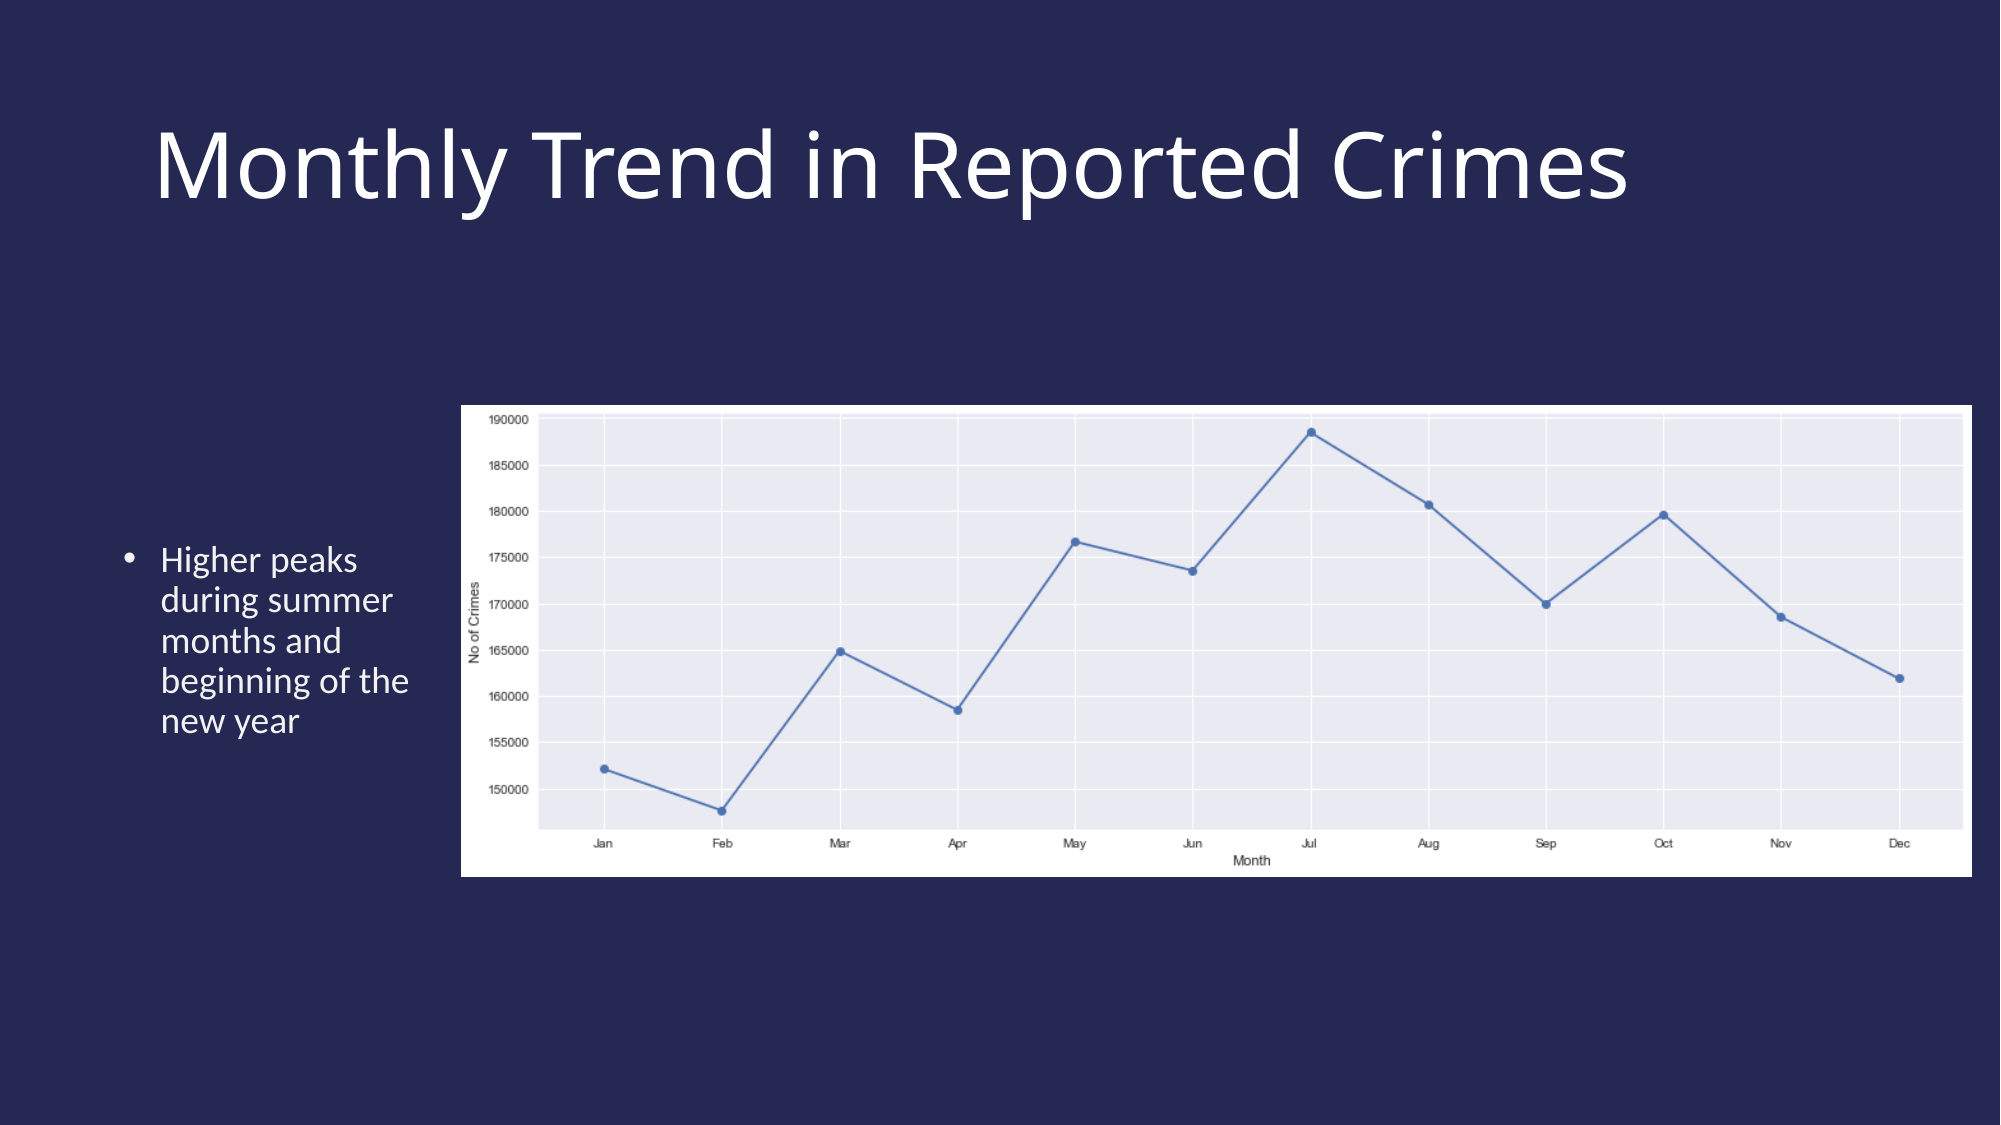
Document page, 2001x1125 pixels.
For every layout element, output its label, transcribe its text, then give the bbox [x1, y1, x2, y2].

title Monthly Trend in Reported Crimes [137, 59, 1863, 278]
text_box Higher peaks during summer months and beginning of the new year [108, 532, 461, 750]
picture [461, 405, 1972, 878]
